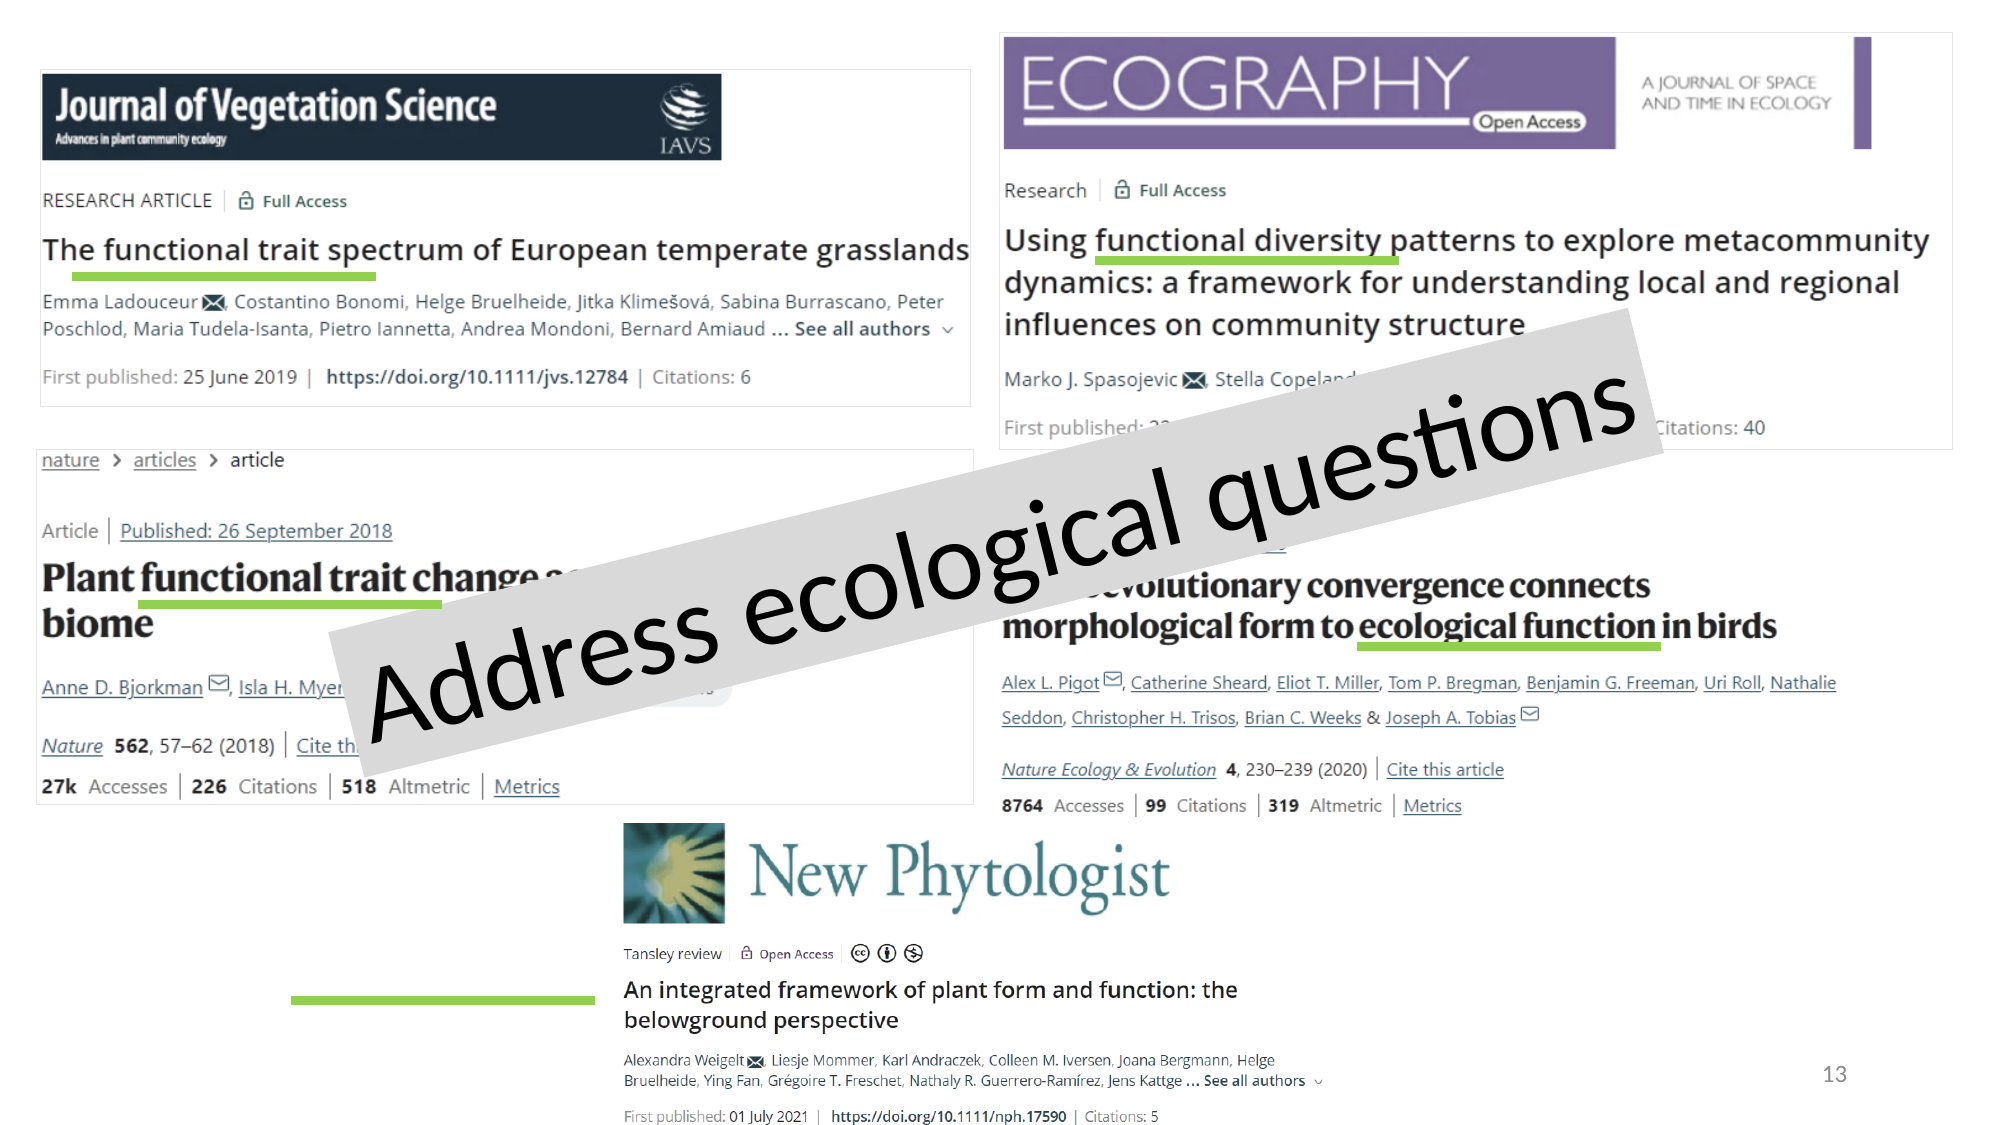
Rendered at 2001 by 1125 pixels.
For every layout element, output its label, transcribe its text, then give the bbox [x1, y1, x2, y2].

text_box Address ecological questions [974, 450, 1664, 626]
picture [999, 32, 1953, 450]
picture [610, 470, 1841, 1125]
slide_number 13 [1412, 1042, 1863, 1103]
picture [36, 449, 974, 805]
picture [40, 69, 971, 407]
